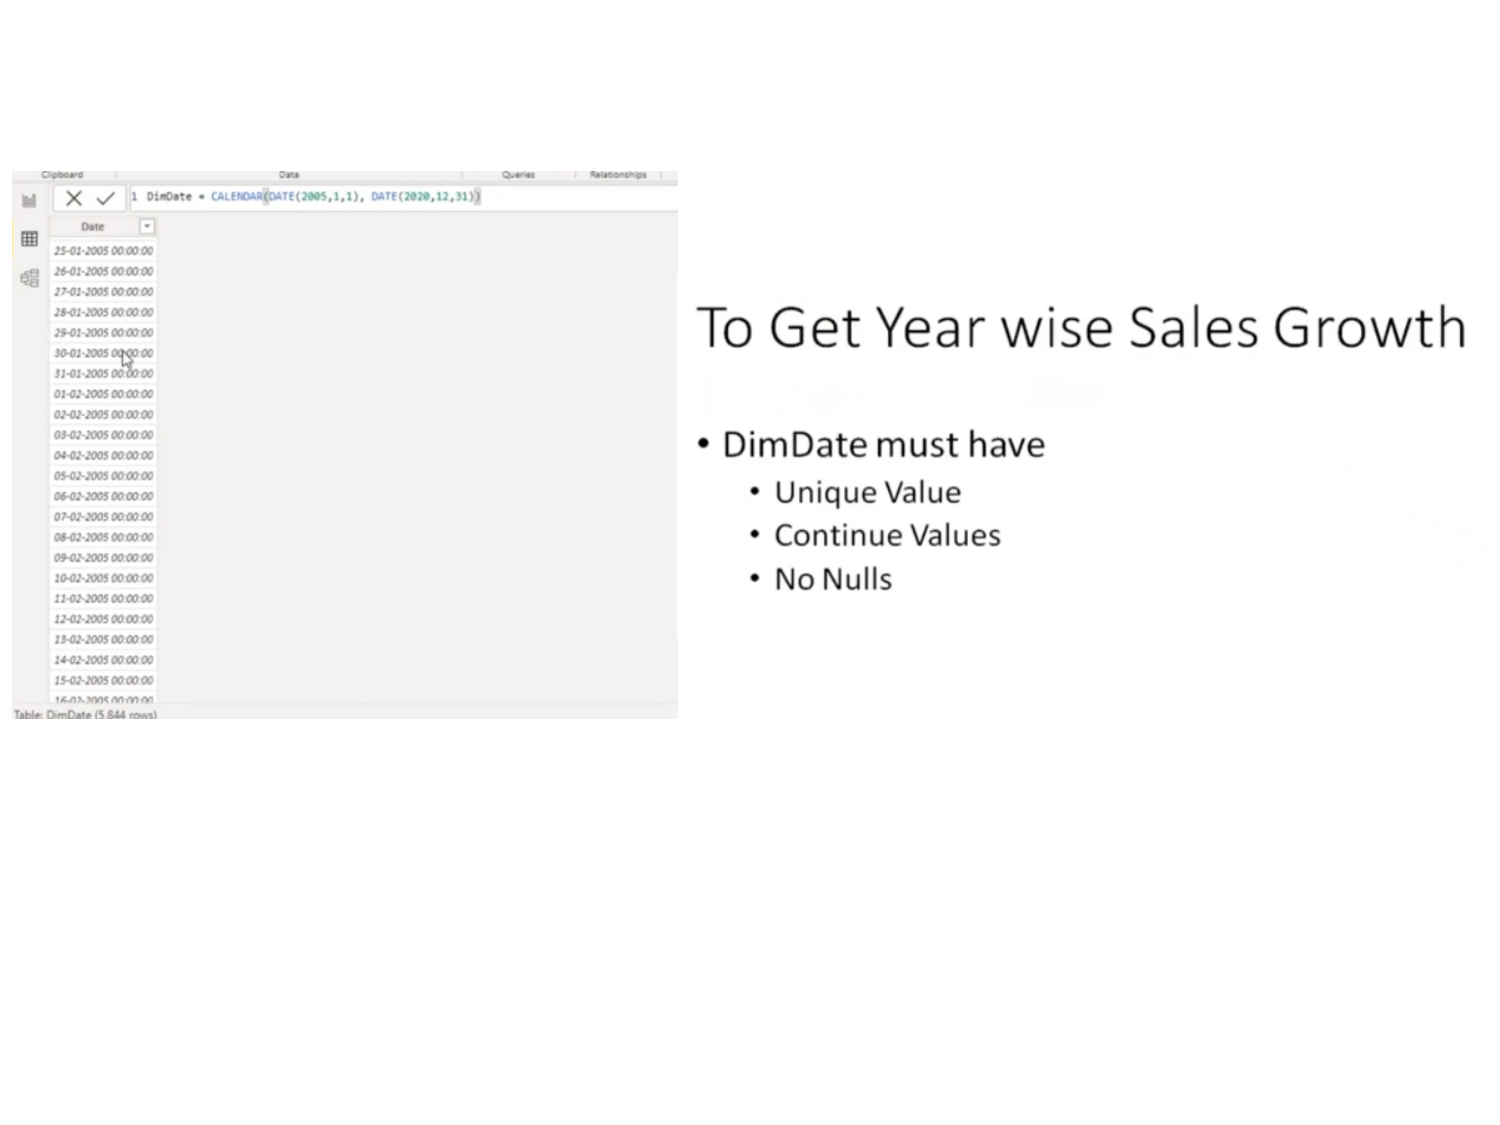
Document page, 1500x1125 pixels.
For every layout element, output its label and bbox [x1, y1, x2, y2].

picture [12, 171, 1500, 719]
